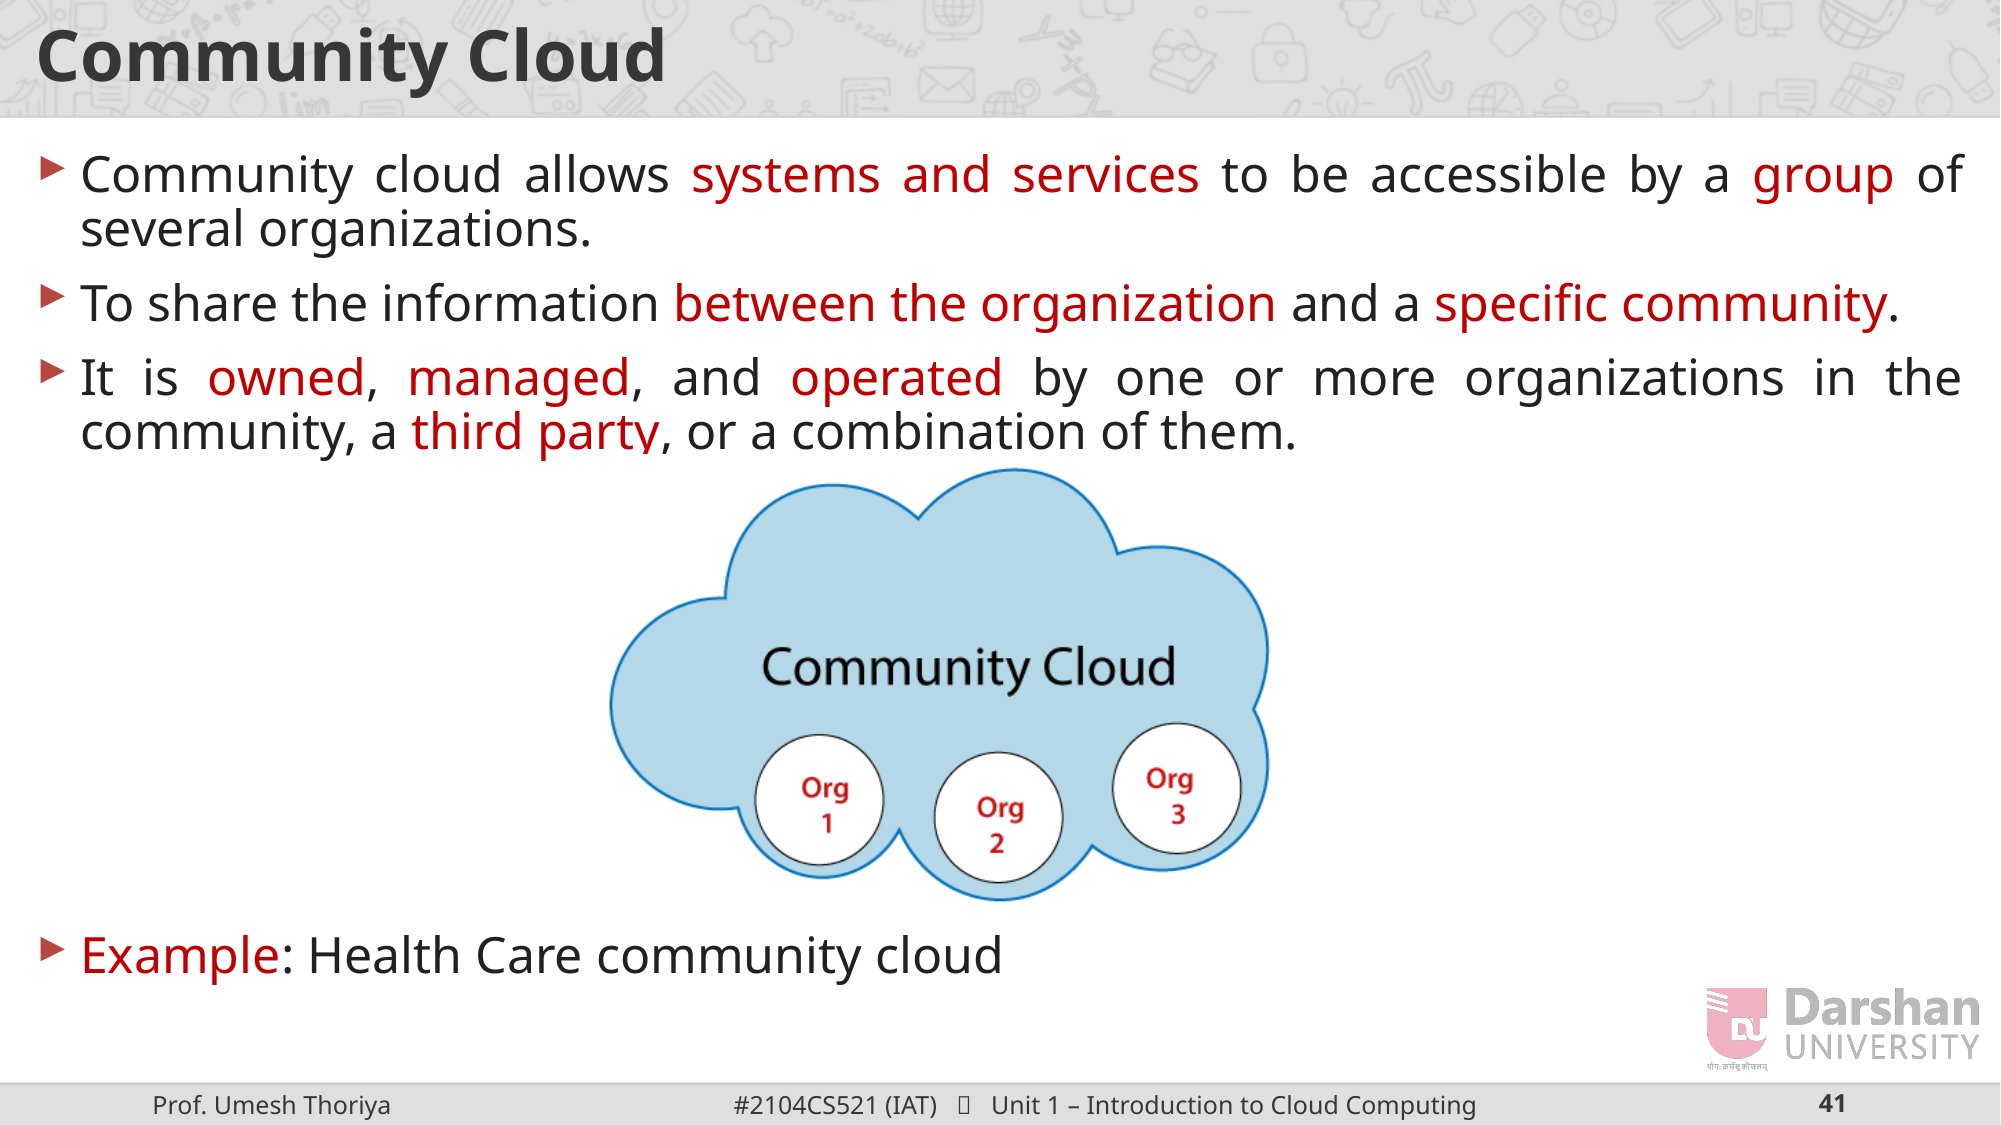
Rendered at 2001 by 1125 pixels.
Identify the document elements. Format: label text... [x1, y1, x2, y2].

picture [1707, 1059, 1979, 1071]
title Community Cloud [0, 0, 2000, 117]
list Community cloud allows systems and services to be accessible by a group of several organizations. To share the information between the organization and a specific community. It is owned, managed, and operated by one or more organizations in the community, a third party, or a combination of them. Example: Health Care community cloud [21, 141, 1979, 1059]
picture [595, 454, 1284, 918]
